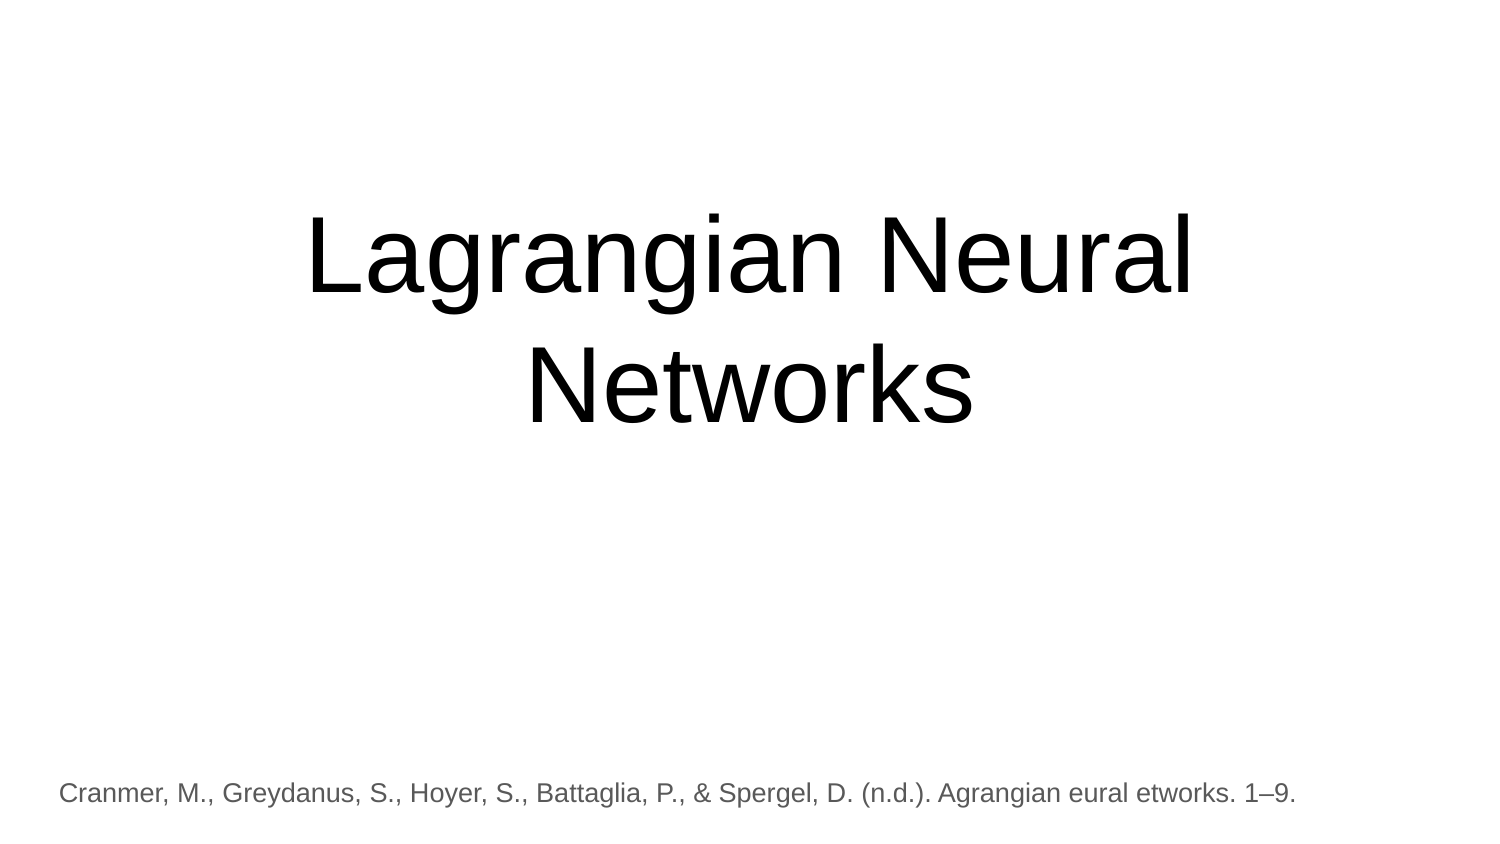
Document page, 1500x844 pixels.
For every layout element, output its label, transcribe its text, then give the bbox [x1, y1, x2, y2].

title Lagrangian Neural Networks [51, 122, 1449, 459]
text_box Cranmer, M., Greydanus, S., Hoyer, S., Battaglia, P., & Spergel, D. (n.d.). Agrangian eural etworks. 1–9. [43, 760, 1469, 812]
